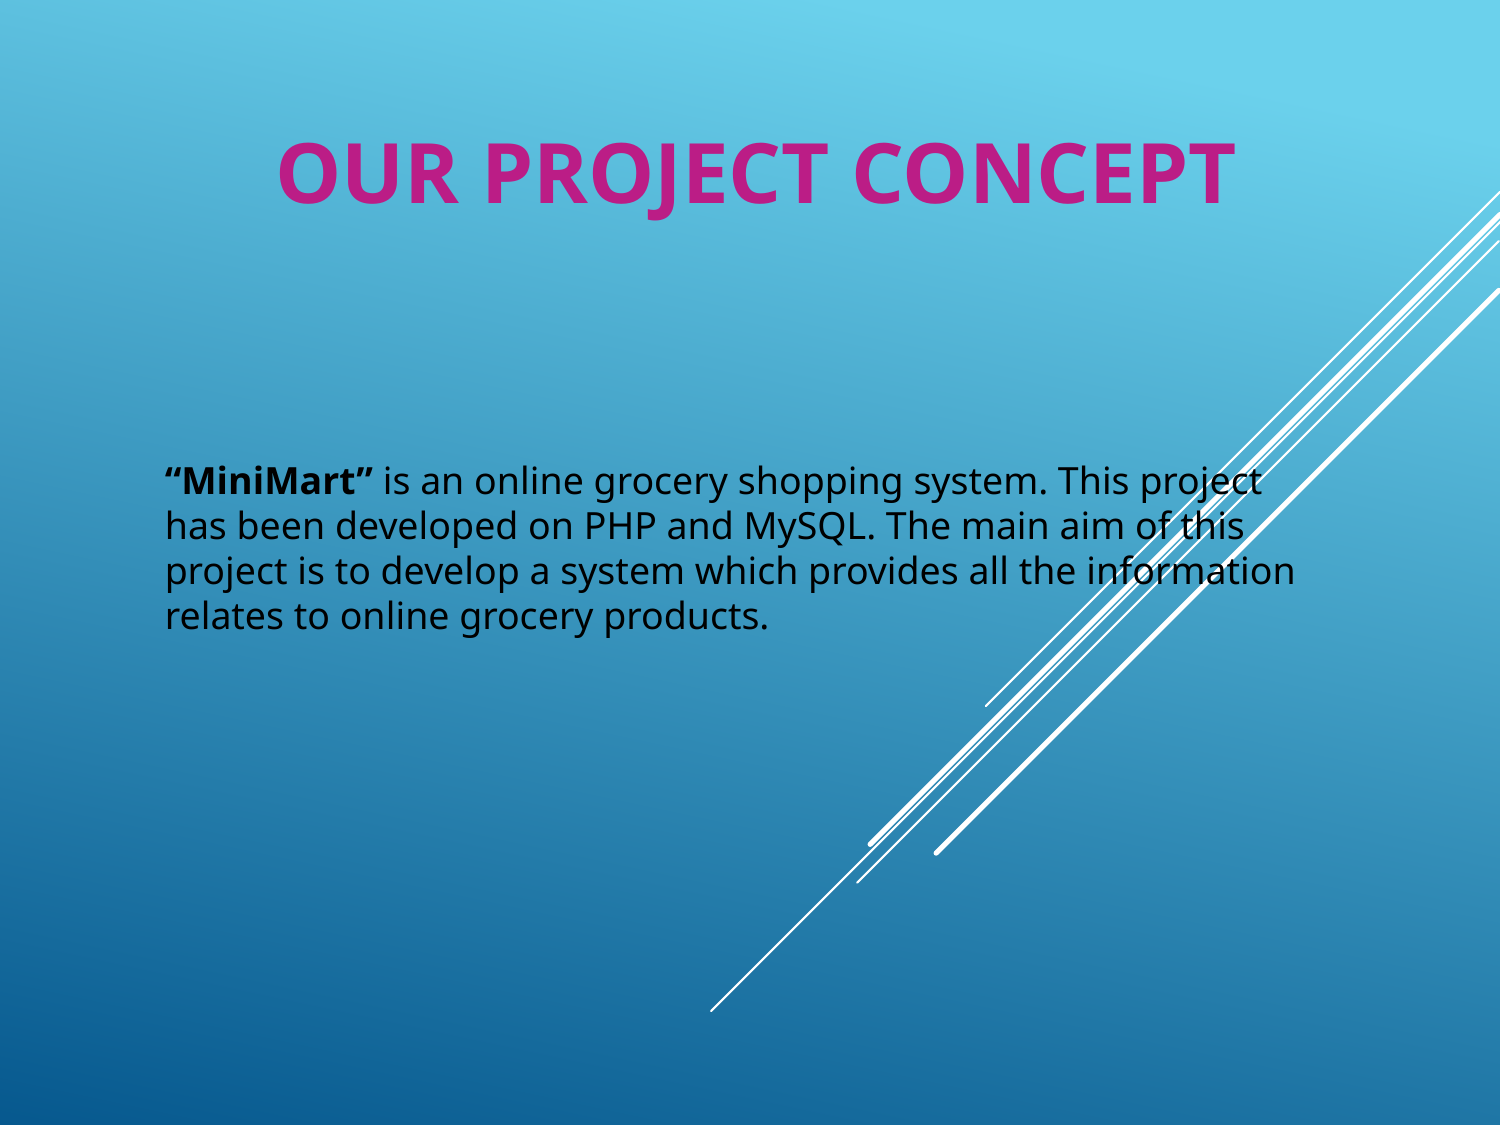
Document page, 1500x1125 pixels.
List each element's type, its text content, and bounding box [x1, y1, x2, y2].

text_box “MiniMart” is an online grocery shopping system. This project has been developed on PHP and MySQL. The main aim of this project is to develop a system which provides all the information relates to online grocery products. [149, 449, 1350, 645]
text_box OUR PROJECT CONCEPT [260, 112, 1253, 228]
